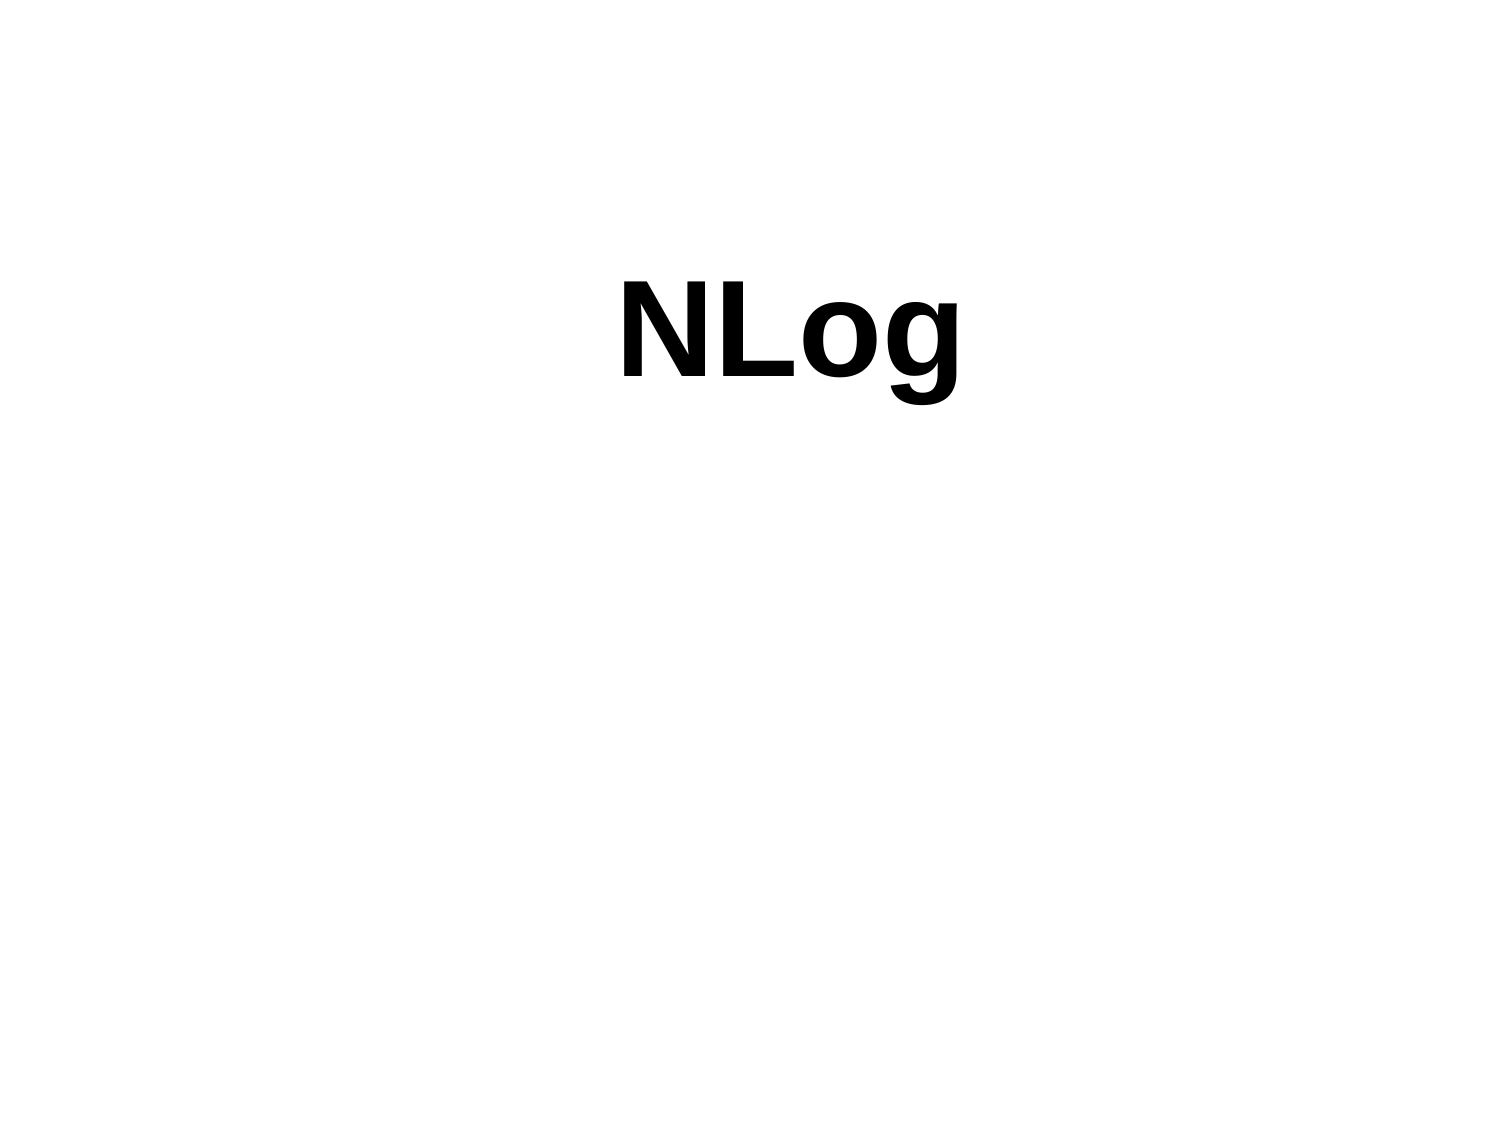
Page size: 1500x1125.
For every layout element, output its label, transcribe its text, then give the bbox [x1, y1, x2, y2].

text_box NLog [383, 231, 1199, 412]
